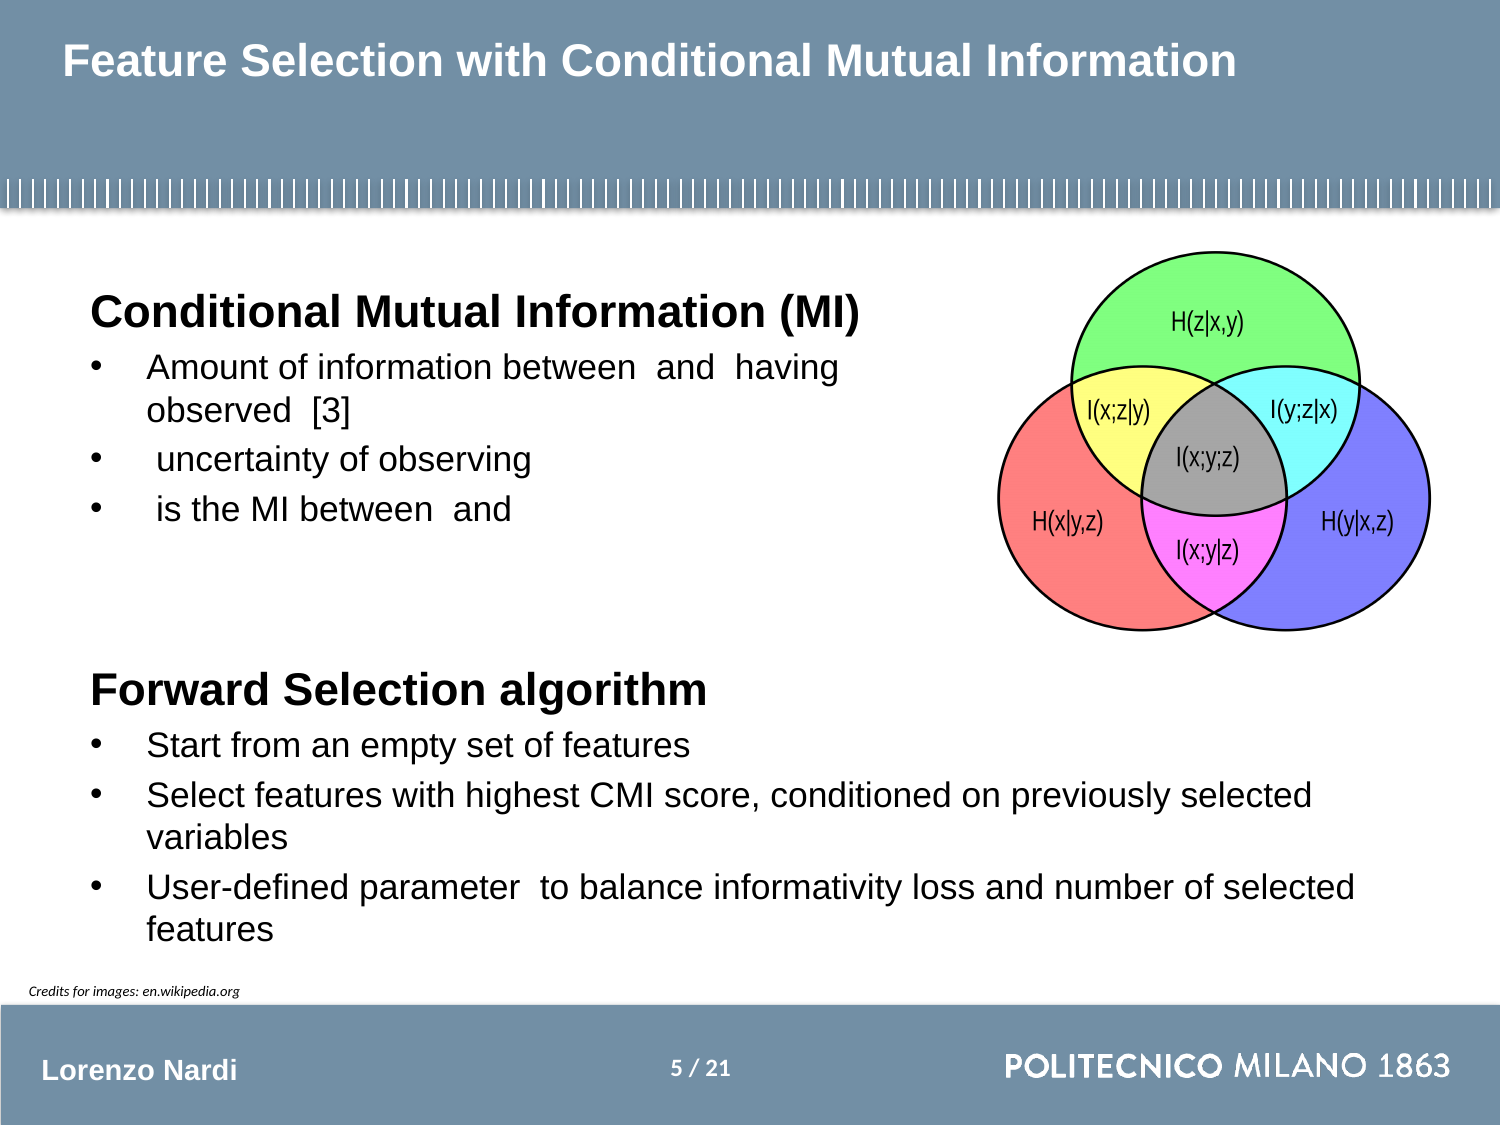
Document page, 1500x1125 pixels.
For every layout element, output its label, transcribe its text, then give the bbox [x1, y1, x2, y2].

picture [974, 230, 1456, 668]
text_box Credits for images: en.wikipedia.org [14, 974, 1451, 1007]
title Feature Selection with Conditional Mutual Information [47, 22, 1455, 161]
picture [999, 1041, 1456, 1089]
slide_number 5 / 21 [655, 1044, 810, 1095]
